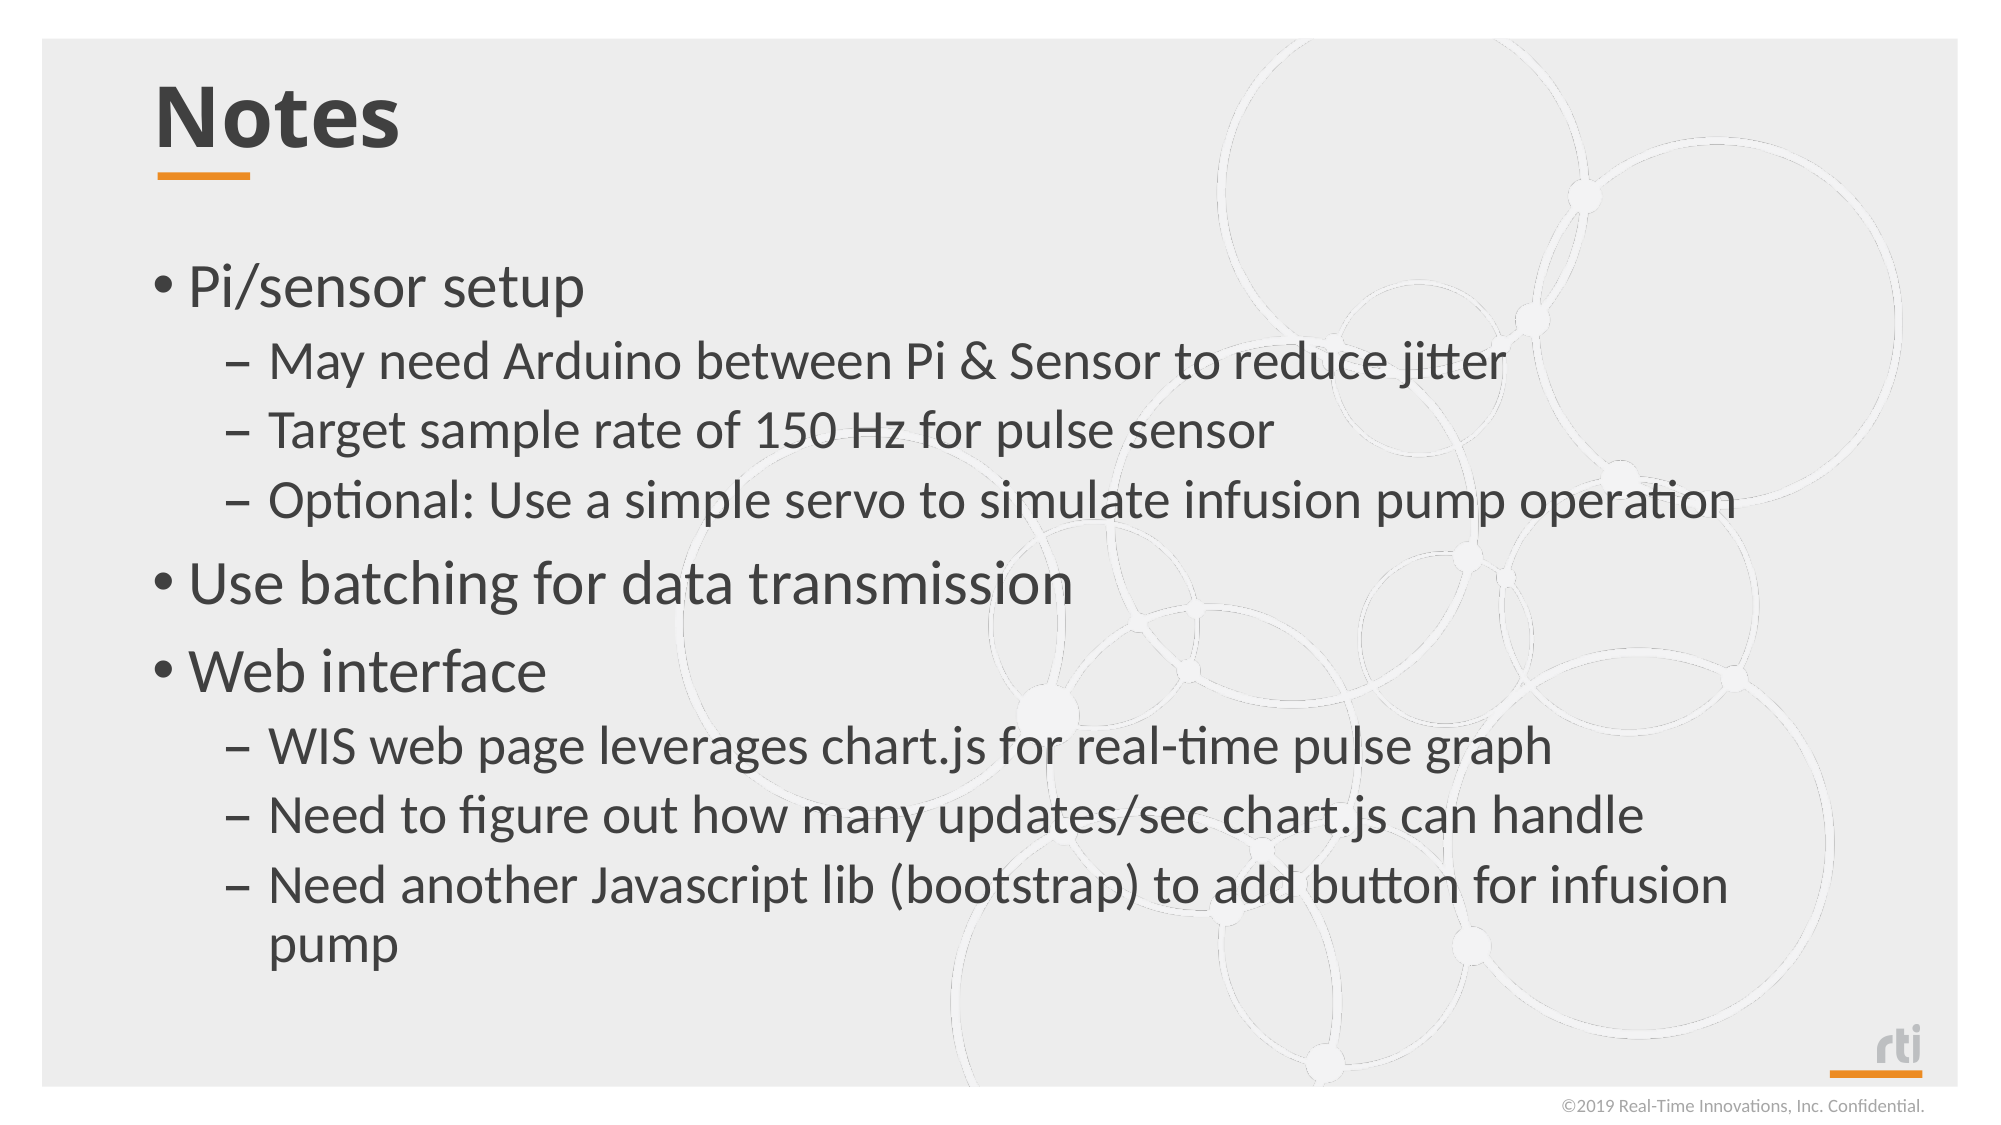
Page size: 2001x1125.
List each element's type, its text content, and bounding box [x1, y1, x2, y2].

picture [675, 38, 1920, 1087]
list Pi/sensor setup May need Arduino between Pi & Sensor to reduce jitter Target sample rate of 150 Hz for pulse sensor Optional: Use a simple servo to simulate infusion pump operation Use batching for data transmission Web interface WIS web page leverages chart.js for real-time pulse graph Need to figure out how many updates/sec chart.js can handle Need another Javascript lib (bootstrap) to add button for infusion pump [137, 245, 1863, 986]
footer ©2019 Real-Time Innovations, Inc. Confidential. [1265, 1095, 1940, 1114]
title Notes [137, 66, 1863, 173]
